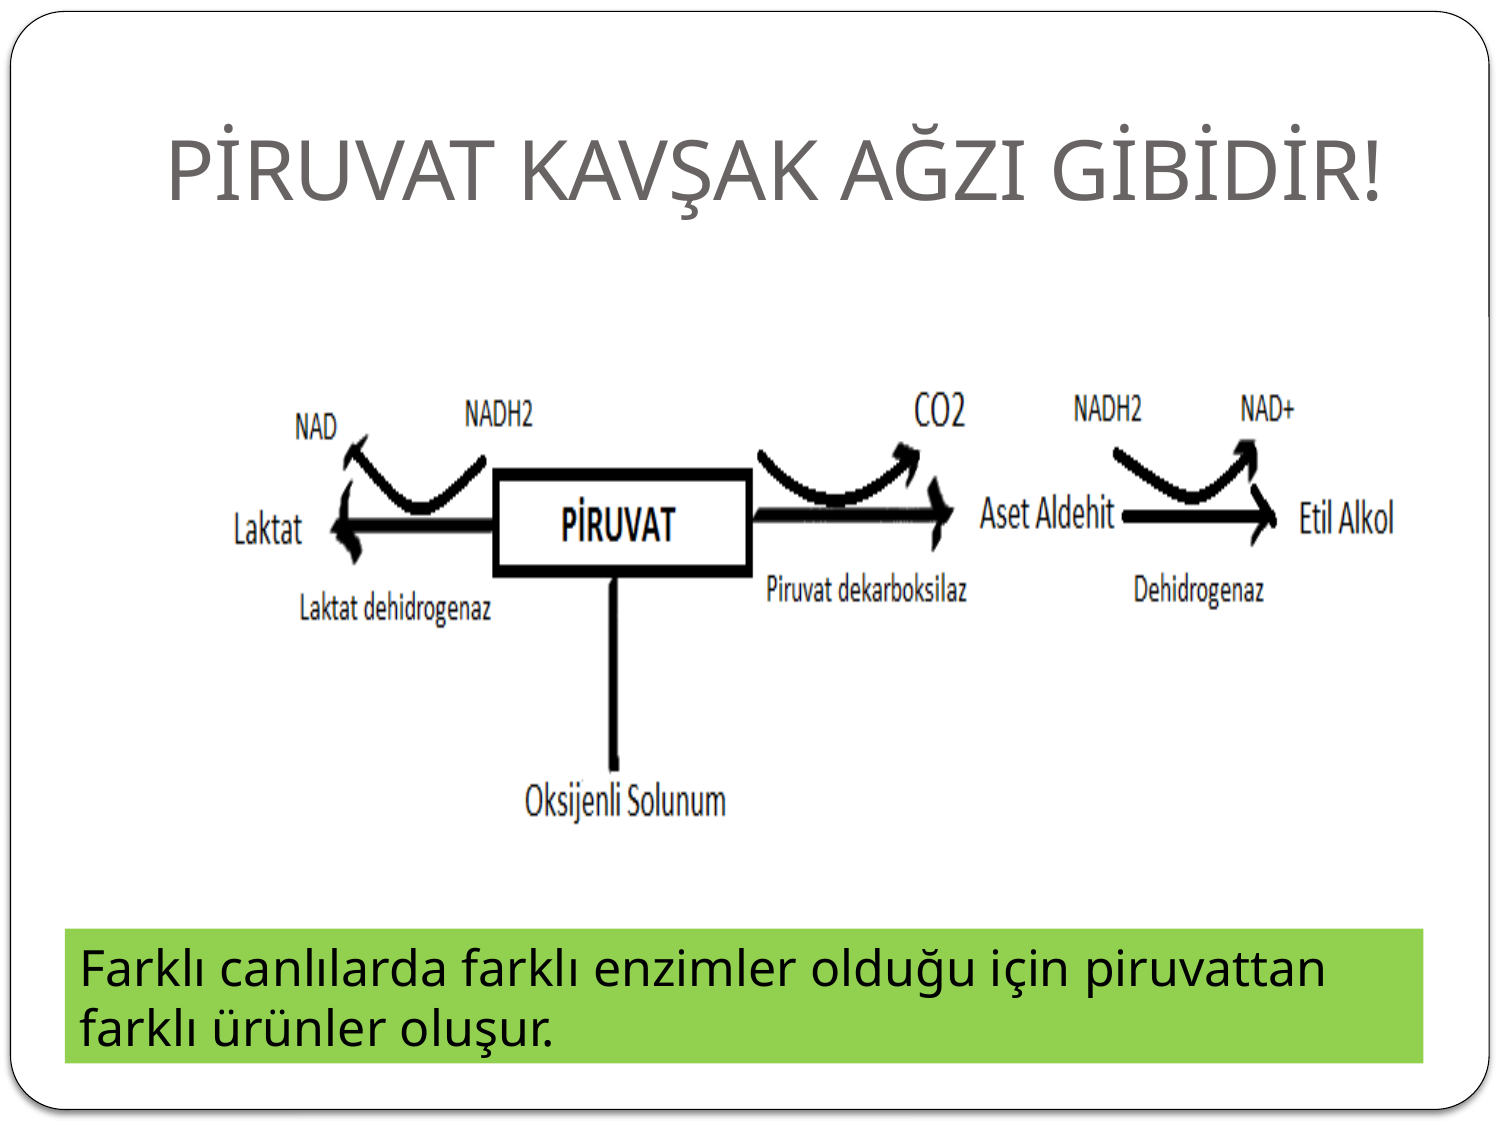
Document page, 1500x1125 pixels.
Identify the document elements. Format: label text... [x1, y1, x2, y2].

title PİRUVAT KAVŞAK AĞZI GİBİDİR! [150, 45, 1425, 233]
text_box Farklı canlılarda farklı enzimler olduğu için piruvattan farklı ürünler oluşur. [64, 928, 1424, 1064]
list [149, 278, 1426, 929]
